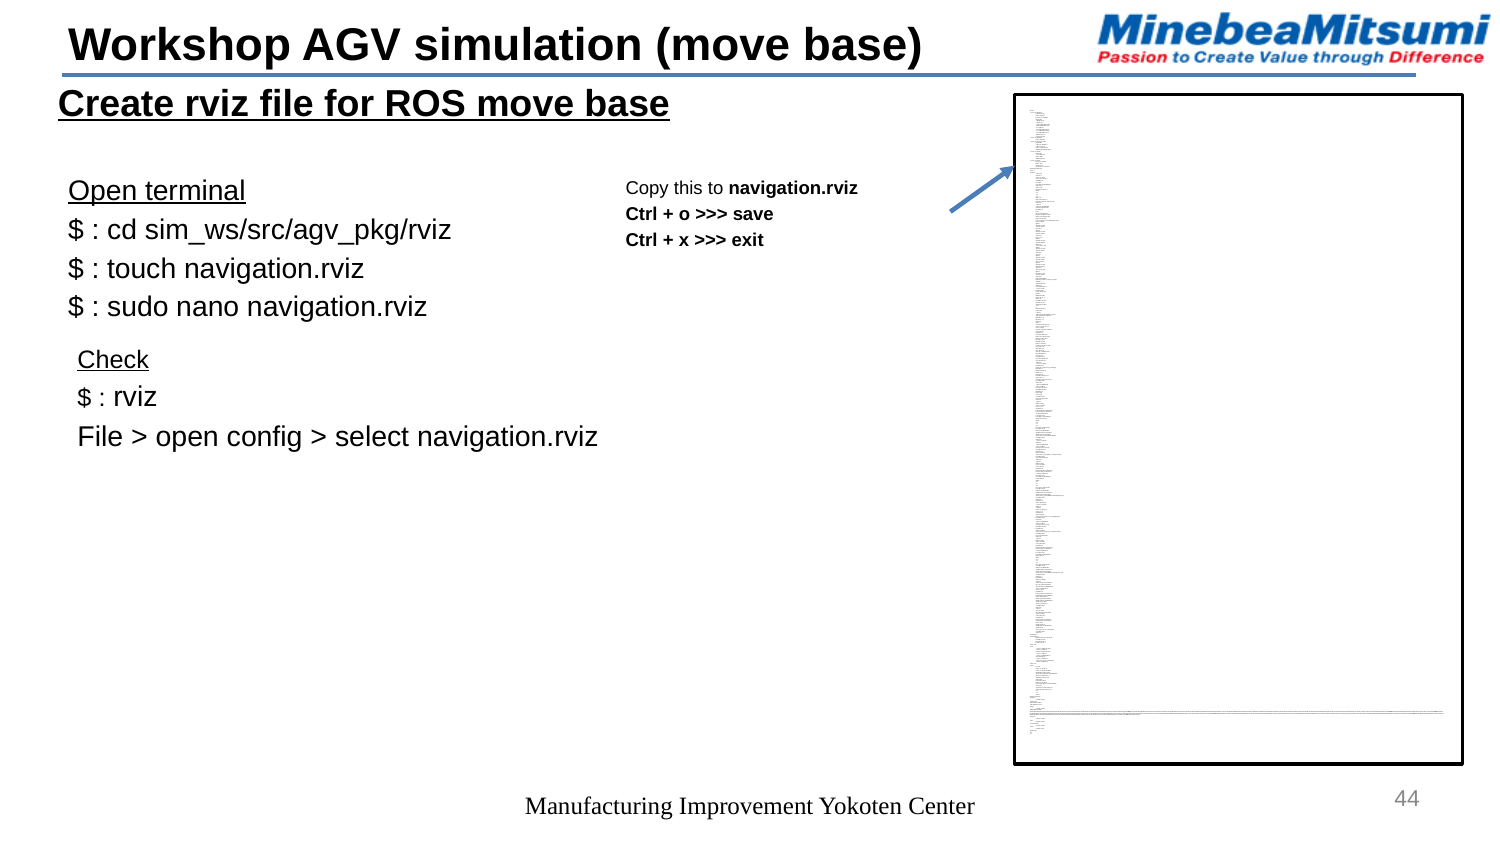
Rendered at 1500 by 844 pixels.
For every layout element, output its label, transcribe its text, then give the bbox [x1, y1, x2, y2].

text_box Panels: - Class: rviz/Displays Help Height: 78 Name: Displays Property Tree Widget: Expanded: - /TF1/Frames1 - /TF1/Tree1 - /Global Map1/Costmap1 - /Global Map1/Planner1 - /Local Map1 - /Local Map1/Polygon1 - /Local Map1/Costmap1 - /Local Map1/Planner1 Splitter Ratio: 0.5 Tree Height: 783 - Class: rviz/Selection Name: Selection - Class: rviz/Tool Properties Expanded: - /2D Pose Estimate1 - /2D Nav Goal1 Name: Tool Properties Splitter Ratio: 0.588679016 - Class: rviz/Views Expanded: - /Current View1 Name: Views Splitter Ratio: 0.5 - Class: rviz/Time Experimental: false Name: Time SyncMode: 0 SyncSource: LaserScan Visualization Manager: Class: "" Displays: - Alpha: 0.5 Cell Size: 1 Class: rviz/Grid Color: 160; 160; 164 Enabled: true Line Style: Line Width: 0.0299999993 Value: Lines Name: Grid Normal Cell Count: 0 Offset: X: 0 Y: 0 Z: 0 Plane: XY Plane Cell Count: 20 Reference Frame: <Fixed Frame> Value: true - Alpha: 1 Class: rviz/RobotModel Collision Enabled: false Enabled: true Links: All Links Enabled: true Expand Joint Details: false Expand Link Details: false Expand Tree: false Link Tree Style: Links in Alphabetic Order base_footprint: Alpha: 1 Show Axes: false Show Trail: false base_link: Alpha: 1 Show Axes: false Show Trail: false Value: true base_scan: Alpha: 1 Show Axes: false Show Trail: false Value: true caster_back_link: Alpha: 1 Show Axes: false Show Trail: false Value: true imu_link: Alpha: 1 Show Axes: false Show Trail: false wheel_left_link: Alpha: 1 Show Axes: false Show Trail: false Value: true wheel_right_link: Alpha: 1 Show Axes: false Show Trail: false Value: true Name: RobotModel Robot Description: robot_description TF Prefix: "" Update Interval: 0 Value: true Visual Enabled: true - Class: rviz/TF Enabled: false Frame Timeout: 15 Frames: All Enabled: false Marker Scale: 1 Name: TF Show Arrows: true Show Axes: true Show Names: false Tree: {} Update Interval: 0 Value: false - Alpha: 1 Autocompute Intensity Bounds: true Autocompute Value Bounds: Max Value: 10 Min Value: -10 Value: true Axis: Z Channel Name: intensity Class: rviz/LaserScan Color: 0; 255; 0 Color Transformer: FlatColor Decay Time: 0 Enabled: true Invert Rainbow: false Max Color: 255; 255; 255 Max Intensity: 13069 Min Color: 0; 0; 0 Min Intensity: 28 Name: LaserScan Position Transformer: XYZ Queue Size: 10 Selectable: true Size (Pixels): 3 Size (m): 0.0300000012 Style: Flat Squares Topic: /scan Unreliable: false Use Fixed Frame: true Use rainbow: true Value: true - Class: rviz/Image Enabled: false Image Topic: /raspicam_node/image Max Value: 1 Median window: 5 Min Value: 0 Name: Image Normalize Range: true Queue Size: 2 Transport Hint: compressed Unreliable: false Value: false - Alpha: 0.699999988 Class: rviz/Map Color Scheme: map Draw Behind: false Enabled: true Name: Map Topic: /map Unreliable: false Use Timestamp: false Value: true - Alpha: 1 Buffer Length: 1 Class: rviz/Path Color: 0; 0; 0 Enabled: true Head Diameter: 0.300000012 Head Length: 0.200000003 Length: 0.300000012 Line Style: Lines Line Width: 0.0299999993 Name: Planner Plan Offset: X: 0 Y: 0 Z: 0 Pose Color: 255; 85; 255 Pose Style: None Radius: 0.0299999993 Shaft Diameter: 0.100000001 Shaft Length: 0.100000001 Topic: /move_base/NavfnROS/plan Unreliable: false Value: true - Class: rviz/Group Displays: - Alpha: 0.699999988 Class: rviz/Map Color Scheme: costmap Draw Behind: true Enabled: true Name: Costmap Topic: /move_base/global_costmap/costmap Unreliable: false Use Timestamp: false Value: true - Alpha: 1 Buffer Length: 1 Class: rviz/Path Color: 255; 0; 0 Enabled: true Head Diameter: 0.300000012 Head Length: 0.200000003 Length: 0.300000012 Line Style: Lines Line Width: 0.0299999993 Name: Planner Offset: X: 0 Y: 0 Z: 0 Pose Color: 255; 85; 255 Pose Style: None Radius: 0.0299999993 Shaft Diameter: 0.100000001 Shaft Length: 0.100000001 Topic: /move_base/DWAPlannerROS/global_plan Unreliable: false Value: true Enabled: true Name: Global Map - Class: rviz/Group Displays: - Alpha: 1 Class: rviz/Polygon Color: 0; 0; 0 Enabled: true Name: Polygon Topic: /move_base/local_costmap/footprint Unreliable: false Value: true - Alpha: 0.699999988 Class: rviz/Map Color Scheme: costmap Draw Behind: false Enabled: true Name: Costmap Topic: /move_base/local_costmap/costmap Unreliable: false Use Timestamp: false Value: true - Alpha: 1 Buffer Length: 1 Class: rviz/Path Color: 255; 255; 0 Enabled: true Head Diameter: 0.300000012 Head Length: 0.200000003 Length: 0.300000012 Line Style: Lines Line Width: 0.0299999993 Name: Planner Offset: X: 0 Y: 0 Z: 0 Pose Color: 255; 85; 255 Pose Style: None Radius: 0.0299999993 Shaft Diameter: 0.100000001 Shaft Length: 0.100000001 Topic: /move_base/DWAPlannerROS/local_plan Unreliable: false Value: true Enabled: true Name: Local Map - Alpha: 1 Arrow Length: 0.0500000007 Axes Length: 0.300000012 Axes Radius: 0.00999999978 Class: rviz/PoseArray Color: 0; 192; 0 Enabled: true Head Length: 0.0700000003 Head Radius: 0.0299999993 Name: Amcl Particles Shaft Length: 0.230000004 Shaft Radius: 0.00999999978 Shape: Arrow (Flat) Topic: /particlecloud Unreliable: false Value: true - Alpha: 1 Axes Length: 1 Axes Radius: 0.100000001 Class: rviz/Pose Color: 255; 25; 0 Enabled: true Head Length: 0.300000012 Head Radius: 0.100000001 Name: Goal Shaft Length: 0.5 Shaft Radius: 0.0500000007 Shape: Arrow Topic: /move_base_simple/goal Unreliable: false Value: true Enabled: true Global Options: Background Color: 48; 48; 48 Default Light: true Fixed Frame: map Frame Rate: 30 Name: root Tools: - Class: rviz/MoveCamera - Class: rviz/Interact Hide Inactive Objects: true - Class: rviz/Select - Class: rviz/SetInitialPose Topic: /initialpose - Class: rviz/SetGoal Topic: /move_base_simple/goal - Class: rviz/Measure Value: true Views: Current: Angle: -1.57079637 Class: rviz/TopDownOrtho Enable Stereo Rendering: Stereo Eye Separation: 0.0599999987 Stereo Focal Distance: 1 Swap Stereo Eyes: false Value: false Invert Z Axis: false Name: Current View Near Clip Distance: 0.00999999978 Scale: 100 Target Frame: <Fixed Frame> Value: TopDownOrtho (rviz) X: 0 Y: 0 Saved: ~ Window Geometry: Displays: collapsed: false Height: 1027 Hide Left Dock: false Hide Right Dock: true Image: collapsed: false QMainWindow State: 000000ff00000000fd00000004000000000000016a000003a0fc0200000007fb0000001200530065006c0065006300740069006f006e00000001e10000009b0000006600fffffffb0000001e0054006f006f006c002000500072006f007000650072007400690065007302000001ed000001df00000185000000a3fb000000120056006900650077007300200054006f006f02000001df000002110000018500000122fb000000200054006f006f006c002000500072006f0070006500720074006900650073003203000002880000011d000002210000017afb000000100044006900730070006c0061007900730100000043000003a0000000df00fffffffb0000000a0049006d0061006700650000000317000000cc0000001800fffffffb0000000a0049006d0061006700650000000330000000ce0000000000000000000000010000010f000003a0fc0200000003fb0000001e0054006f006f006c002000500072006f00700065007200740069006500730100000041000000780000000000000000fb0000000a005600690065007700730000000043000003a0000000b800fffffffb0000001200530065006c0065006300740069006f006e010000025a000000b200000000000000000000000200000490000000a9fc0100000001fb0000000a00560069006500770073030000004e00000080000002e10000019700000003000004a00000003efc0100000002fb0000000800540069006d00650000000000000004a00000022400fffffffb0000000800540069006d006501000000000000045000000000000000000000038f000003a000000004000000040000000800000008fc0000000100000002000000010000000a0054006f006f006c00730100000000ffffffff0000000000000000 Selection: collapsed: false Time: collapsed: false Tool Properties: collapsed: false Views: collapsed: true Width: 1279 X: 0 Y: 0 [1014, 94, 1463, 764]
text_box Copy this to navigation.rviz Ctrl + o >>> save Ctrl + x >>> exit [610, 157, 951, 266]
text_box Check $ : rviz File > open config > select navigation.rviz [62, 323, 802, 468]
slide_number 44 [1083, 774, 1434, 820]
footer Manufacturing Improvement Yokoten Center [461, 782, 1039, 827]
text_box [950, 165, 1016, 212]
text_box Create rviz file for ROS move base [42, 64, 976, 140]
text_box Open terminal $ : cd sim_ws/src/agv_pkg/rviz $ : touch navigation.rviz $ : sudo nano navigation.rviz [53, 152, 1014, 338]
text_box Workshop AGV simulation (move base) [53, 0, 1015, 85]
picture [1095, 1, 1498, 68]
